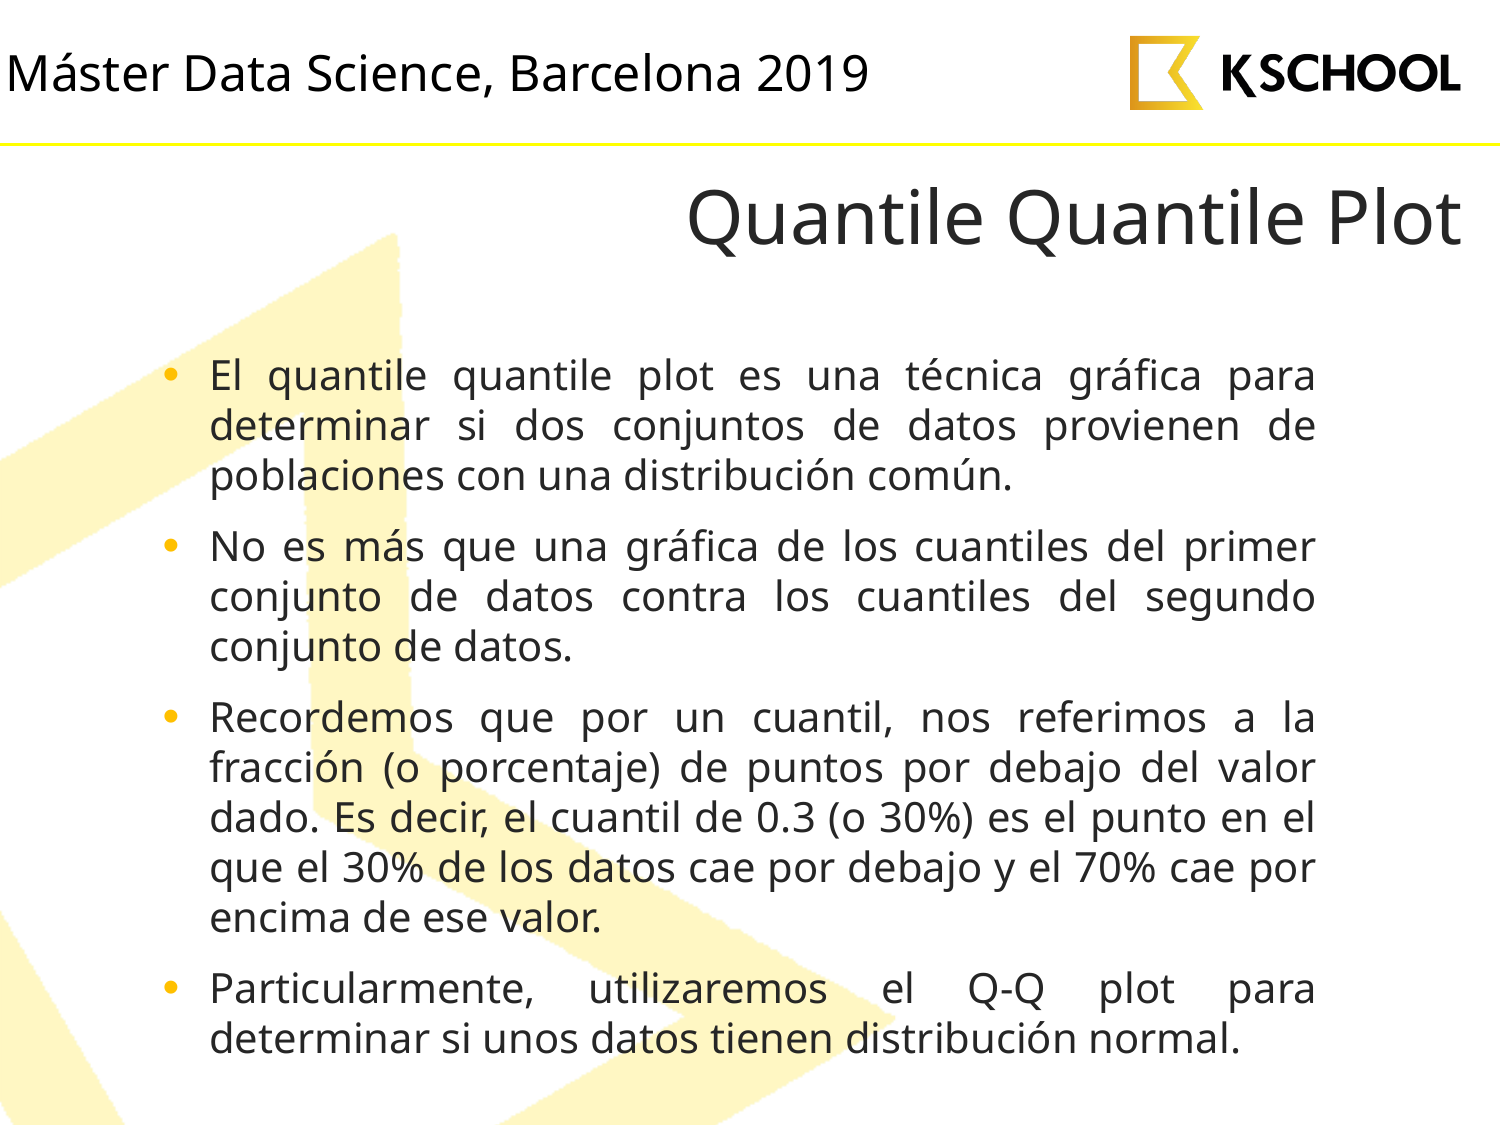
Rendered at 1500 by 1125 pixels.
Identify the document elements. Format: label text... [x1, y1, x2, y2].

picture [1121, 23, 1473, 120]
picture [0, 188, 919, 1125]
list El quantile quantile plot es una técnica gráfica para determinar si dos conjuntos de datos provienen de poblaciones con una distribución común. No es más que una gráfica de los cuantiles del primer conjunto de datos contra los cuantiles del segundo conjunto de datos. Recordemos que por un cuantil, nos referimos a la fracción (o porcentaje) de puntos por debajo del valor dado. Es decir, el cuantil de 0.3 (o 30%) es el punto en el que el 30% de los datos cae por debajo y el 70% cae por encima de ese valor. Particularmente, utilizaremos el Q-Q plot para determinar si unos datos tienen distribución normal. [147, 341, 1333, 1058]
title Quantile Quantile Plot [265, 162, 1478, 283]
